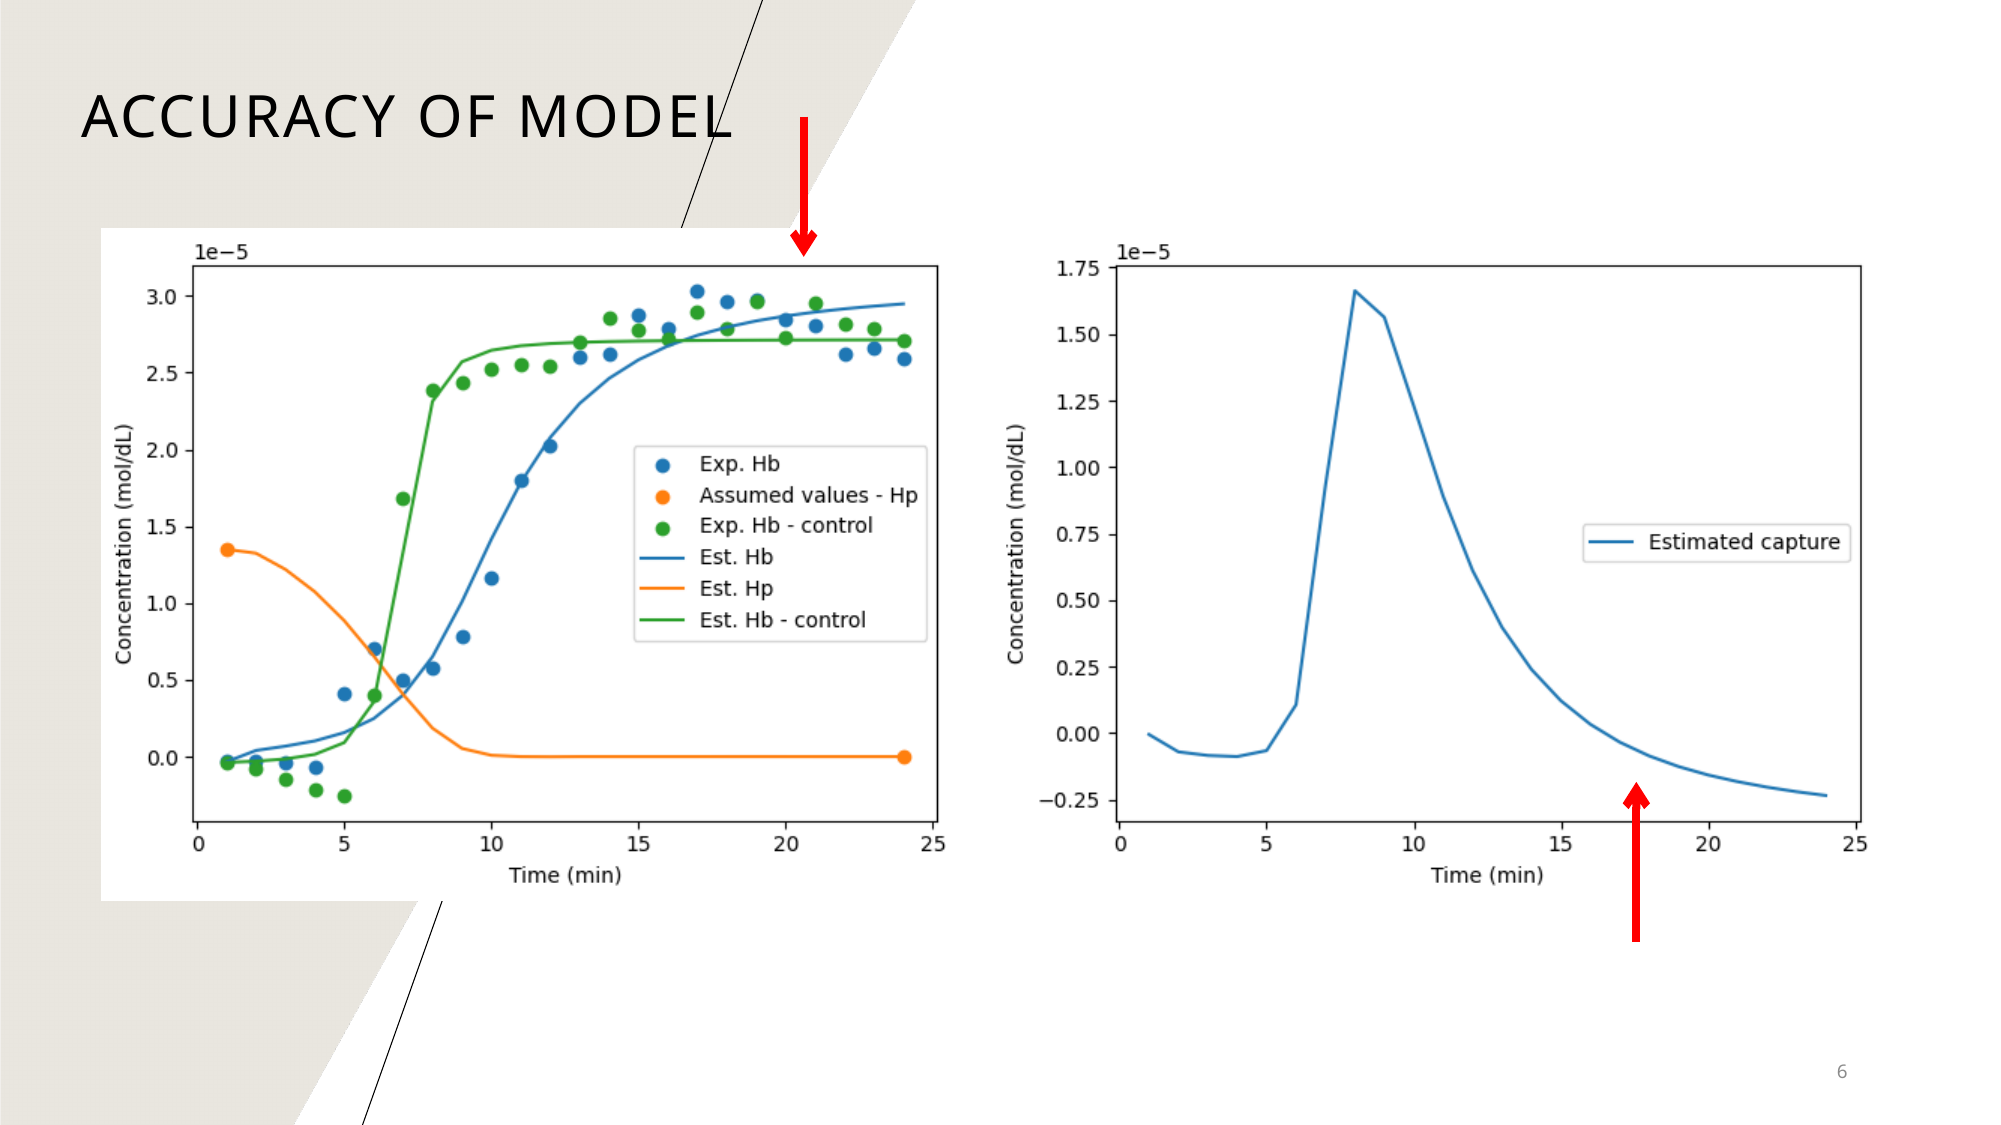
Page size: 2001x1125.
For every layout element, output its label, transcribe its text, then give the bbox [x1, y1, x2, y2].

picture [993, 228, 1883, 901]
slide_number 6 [1584, 1042, 1863, 1103]
picture [0, 0, 961, 1125]
title Accuracy of model [66, 27, 782, 158]
